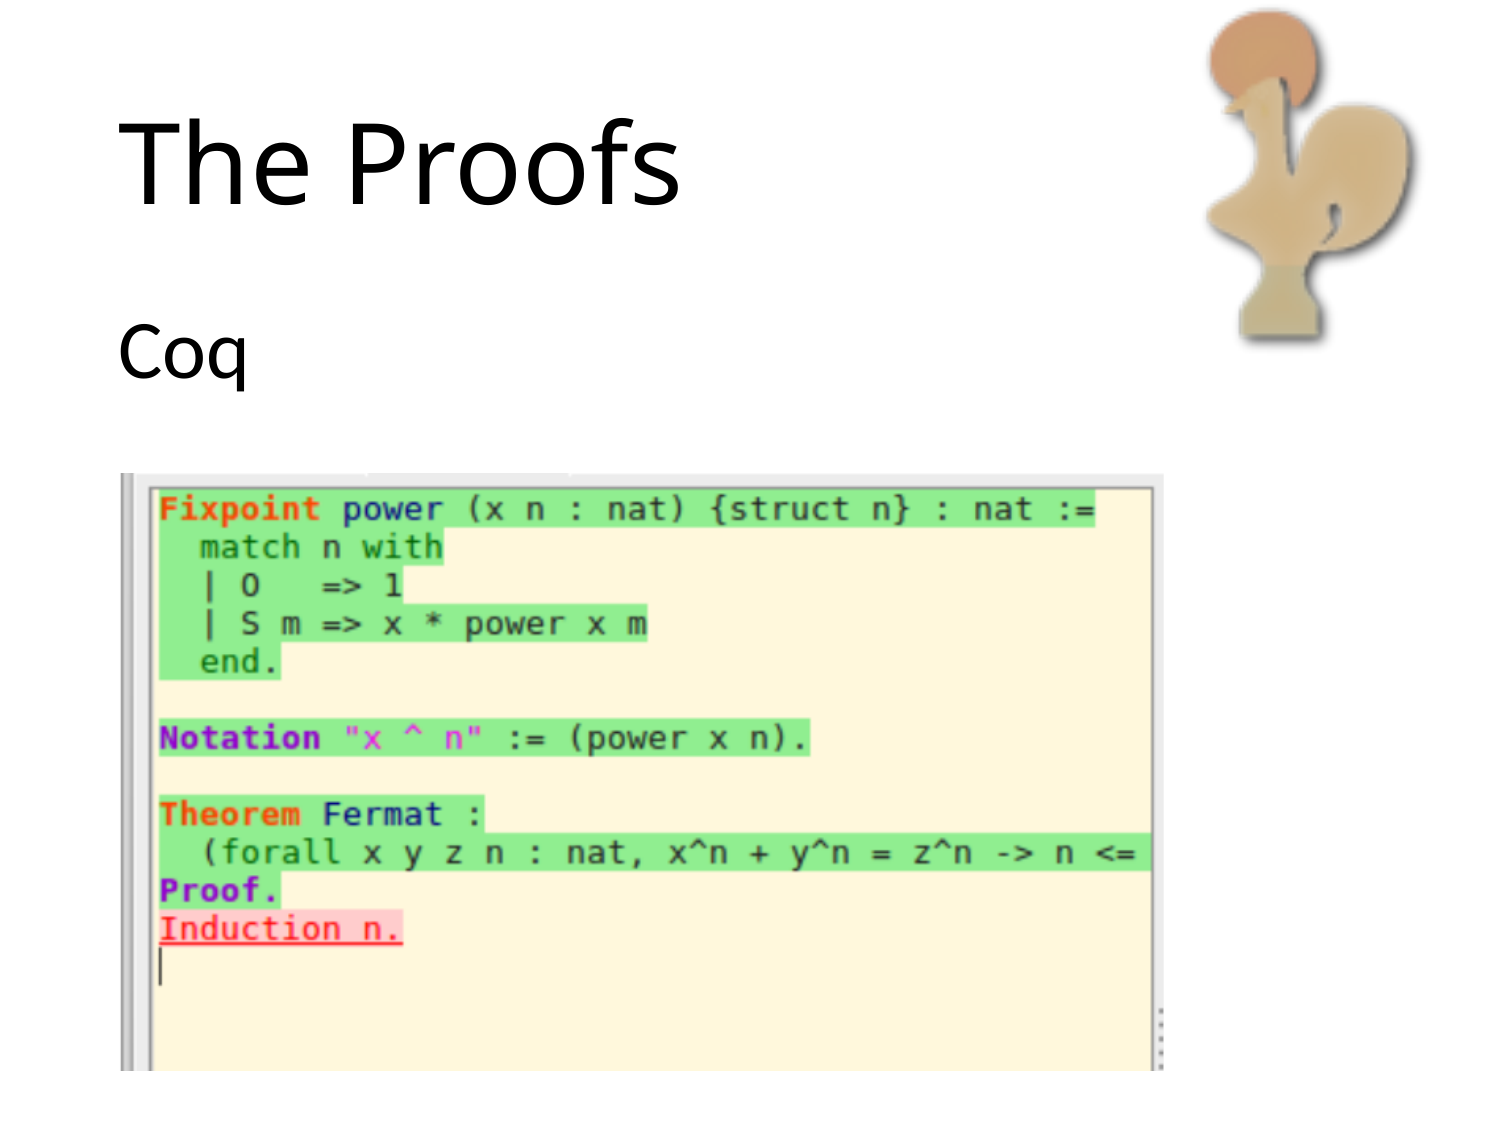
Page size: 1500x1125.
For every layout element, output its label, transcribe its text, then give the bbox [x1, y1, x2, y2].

title The Proofs [103, 59, 1194, 278]
picture [119, 473, 1164, 1071]
picture [1194, 0, 1433, 361]
list Coq [103, 299, 1397, 1014]
